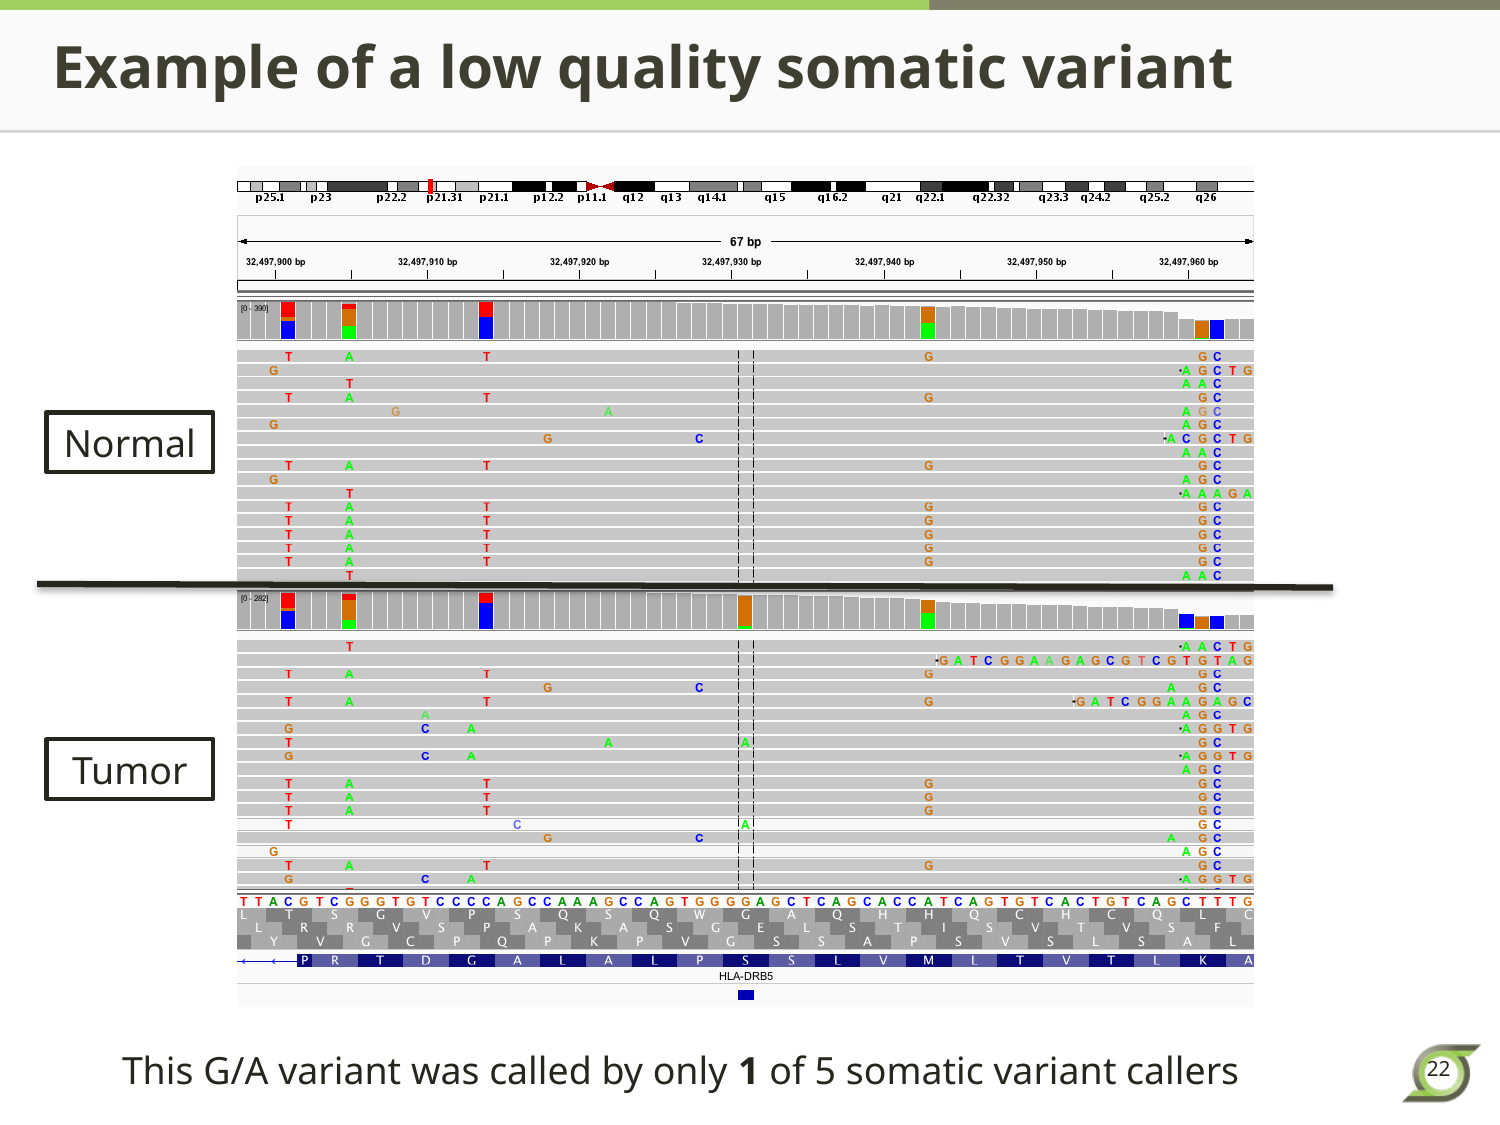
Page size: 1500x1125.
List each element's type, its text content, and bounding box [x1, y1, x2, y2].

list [36, 166, 1455, 1007]
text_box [36, 583, 1334, 588]
text_box This G/A variant was called by only 1 of 5 somatic variant callers [107, 1039, 1255, 1100]
title Example of a low quality somatic variant [37, 18, 1454, 112]
